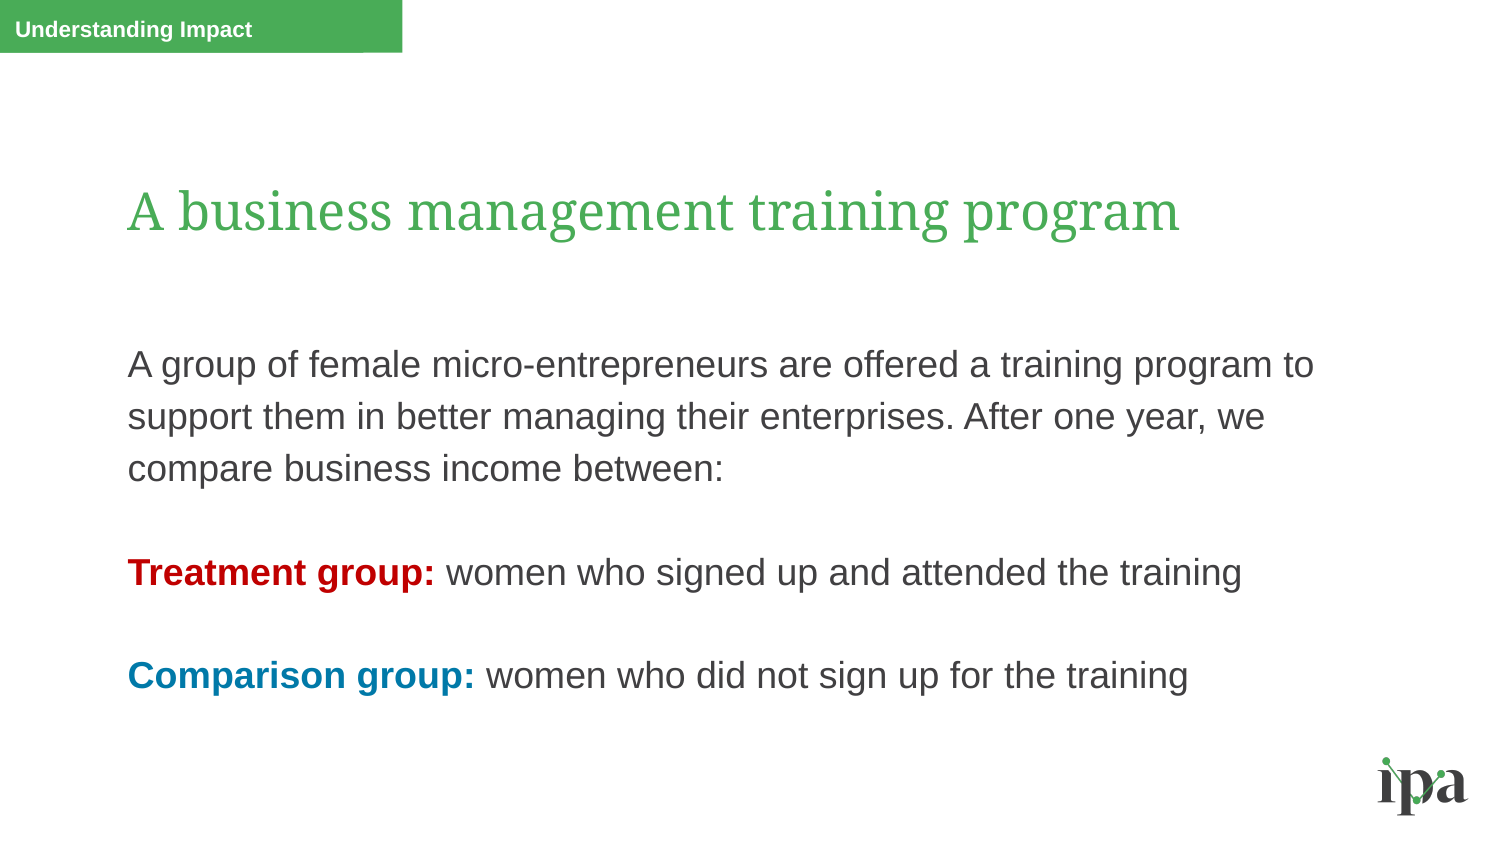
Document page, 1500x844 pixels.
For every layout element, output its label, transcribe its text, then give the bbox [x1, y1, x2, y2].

title A business management training program [112, 162, 1407, 257]
text_box Understanding Impact [0, 0, 403, 53]
list A group of female micro-entrepreneurs are offered a training program to support them in better managing their enterprises. After one year, we compare business income between: Treatment group: women who signed up and attended the training Comparison group: women who did not sign up for the training [112, 318, 1407, 802]
picture [1371, 752, 1473, 820]
